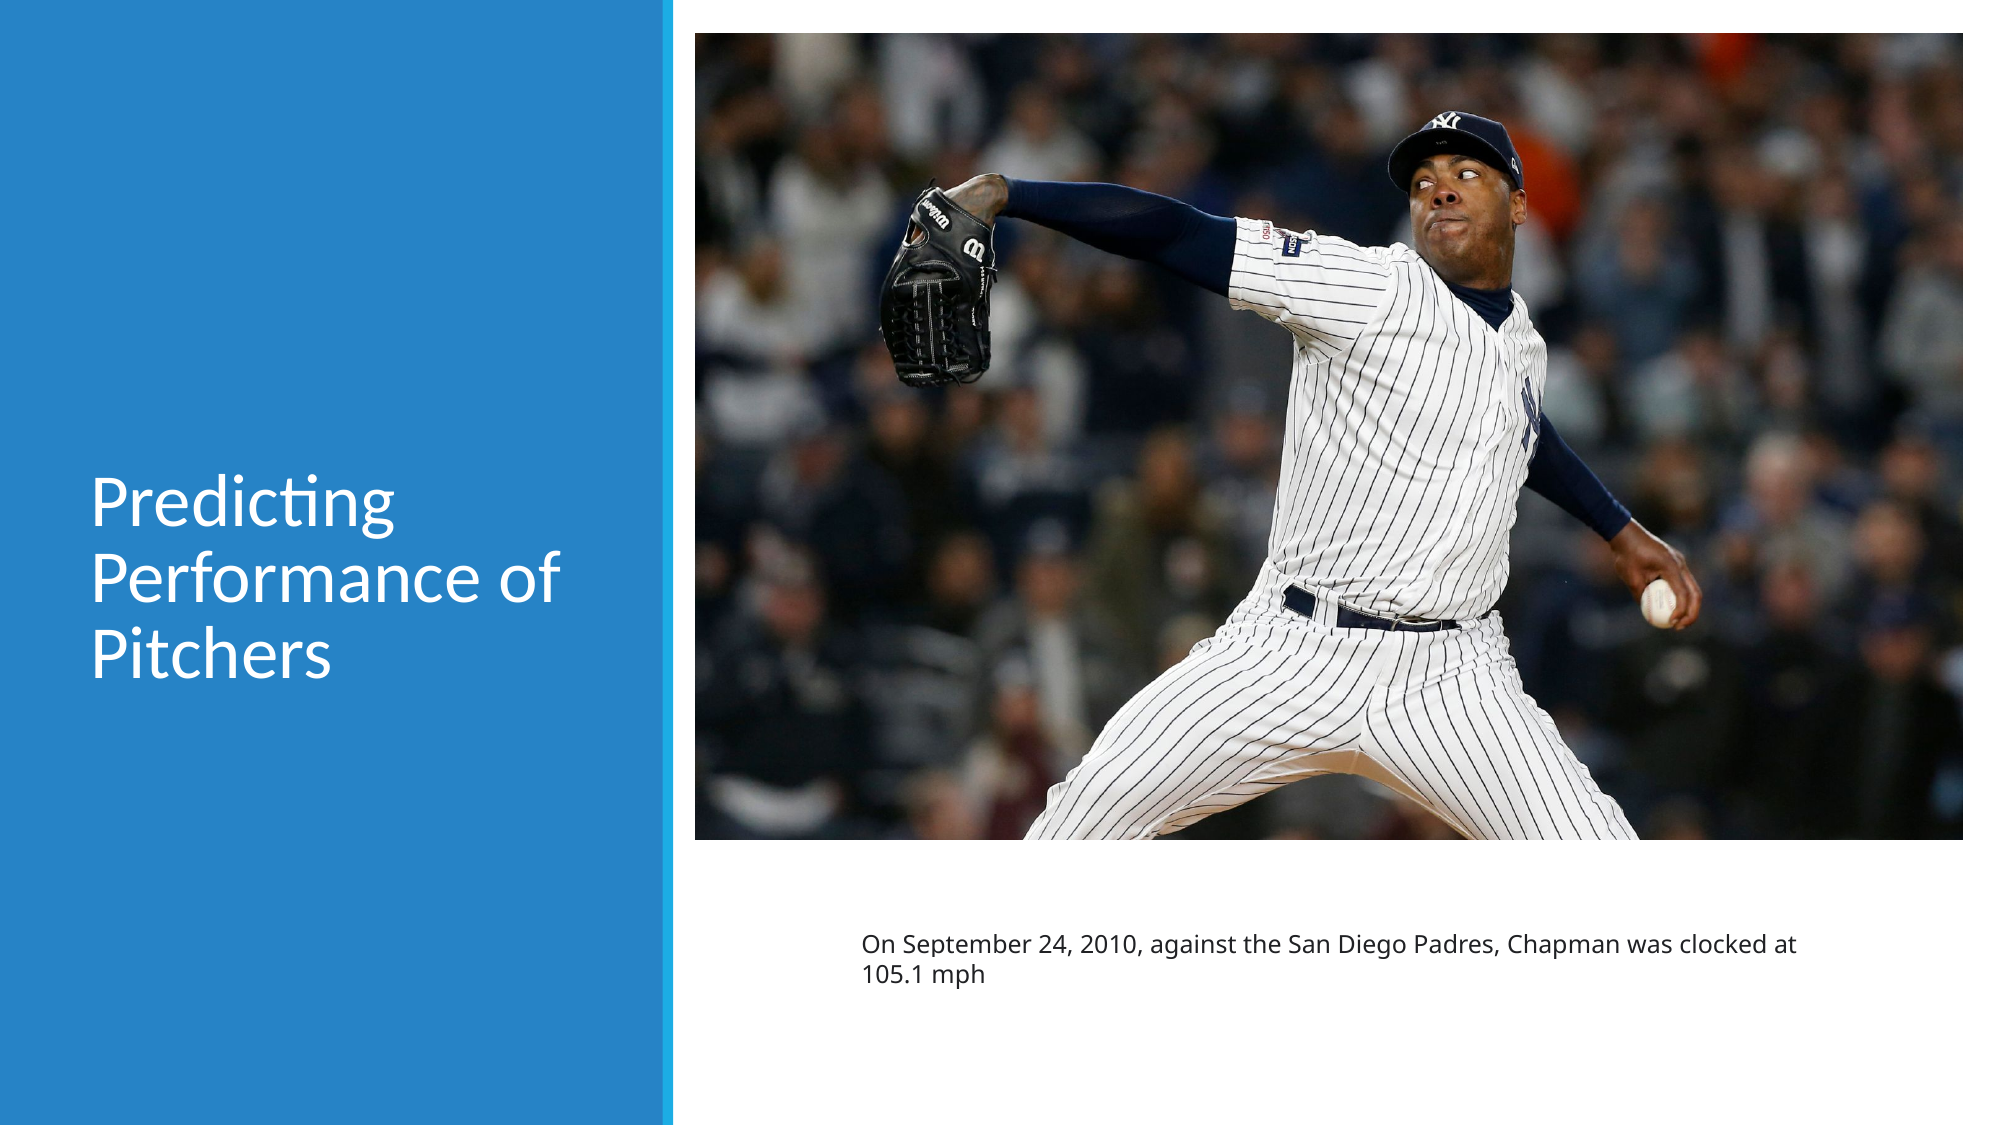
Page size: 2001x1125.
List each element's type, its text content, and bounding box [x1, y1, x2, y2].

text_box On September 24, 2010, against the San Diego Padres, Chapman was clocked at 105.1 mph [846, 913, 1862, 1004]
title Predicting Performance of Pitchers [75, 97, 607, 1062]
picture [695, 33, 1964, 840]
